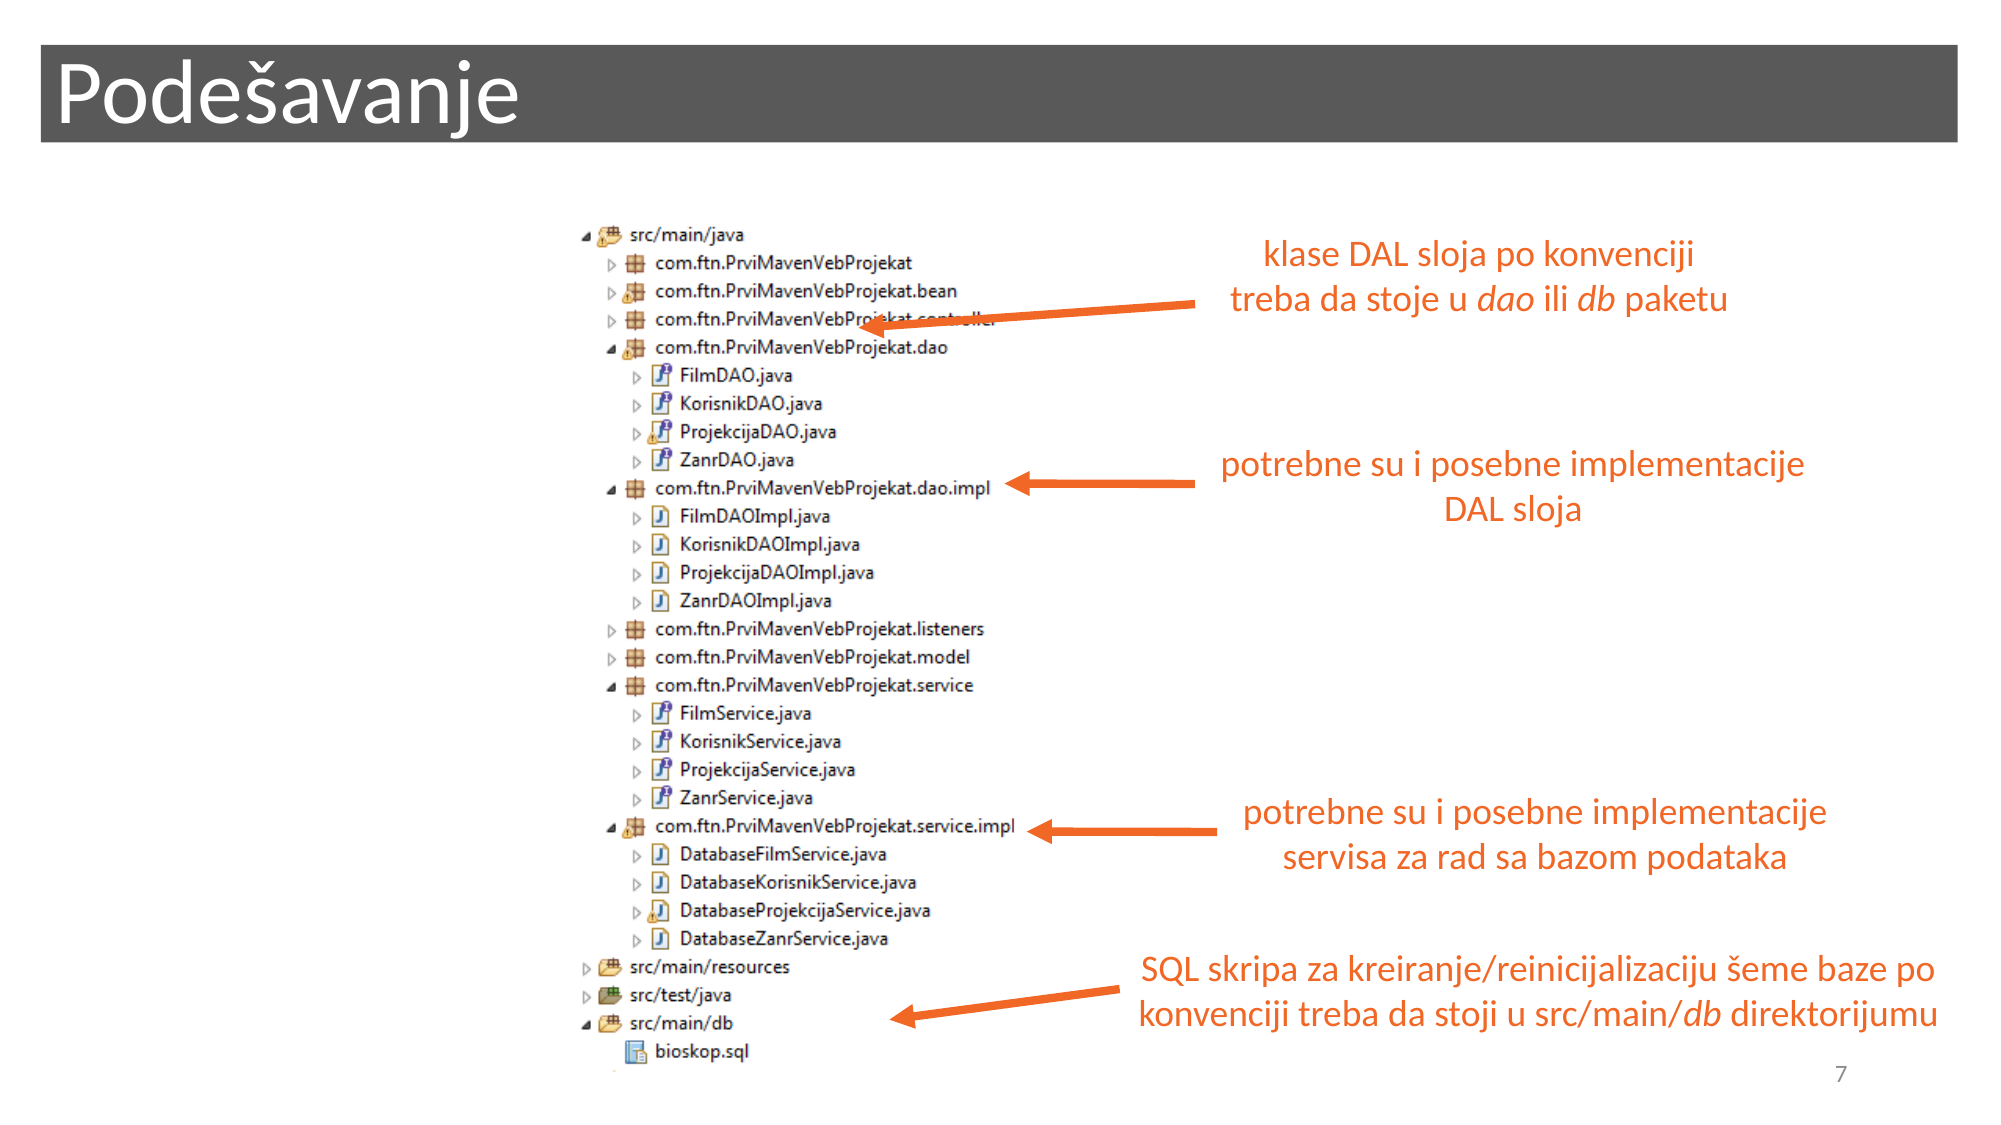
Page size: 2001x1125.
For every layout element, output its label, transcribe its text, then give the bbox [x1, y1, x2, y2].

text_box SQL skripa za kreiranje/reinicijalizaciju šeme baze po konvenciji treba da stoji u src/main/db direktorijumu [1119, 936, 1958, 1042]
picture [569, 221, 1058, 1072]
slide_number 7 [1412, 1042, 1863, 1103]
text_box klase DAL sloja po konvenciji treba da stoje u dao ili db paketu [1209, 221, 1749, 327]
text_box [858, 304, 1195, 328]
title Podešavanje [40, 44, 1958, 143]
text_box potrebne su i posebne implementacije servisa za rad sa bazom podataka [1217, 779, 1854, 885]
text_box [889, 989, 1120, 1020]
text_box potrebne su i posebne implementacije DAL sloja [1194, 431, 1832, 537]
